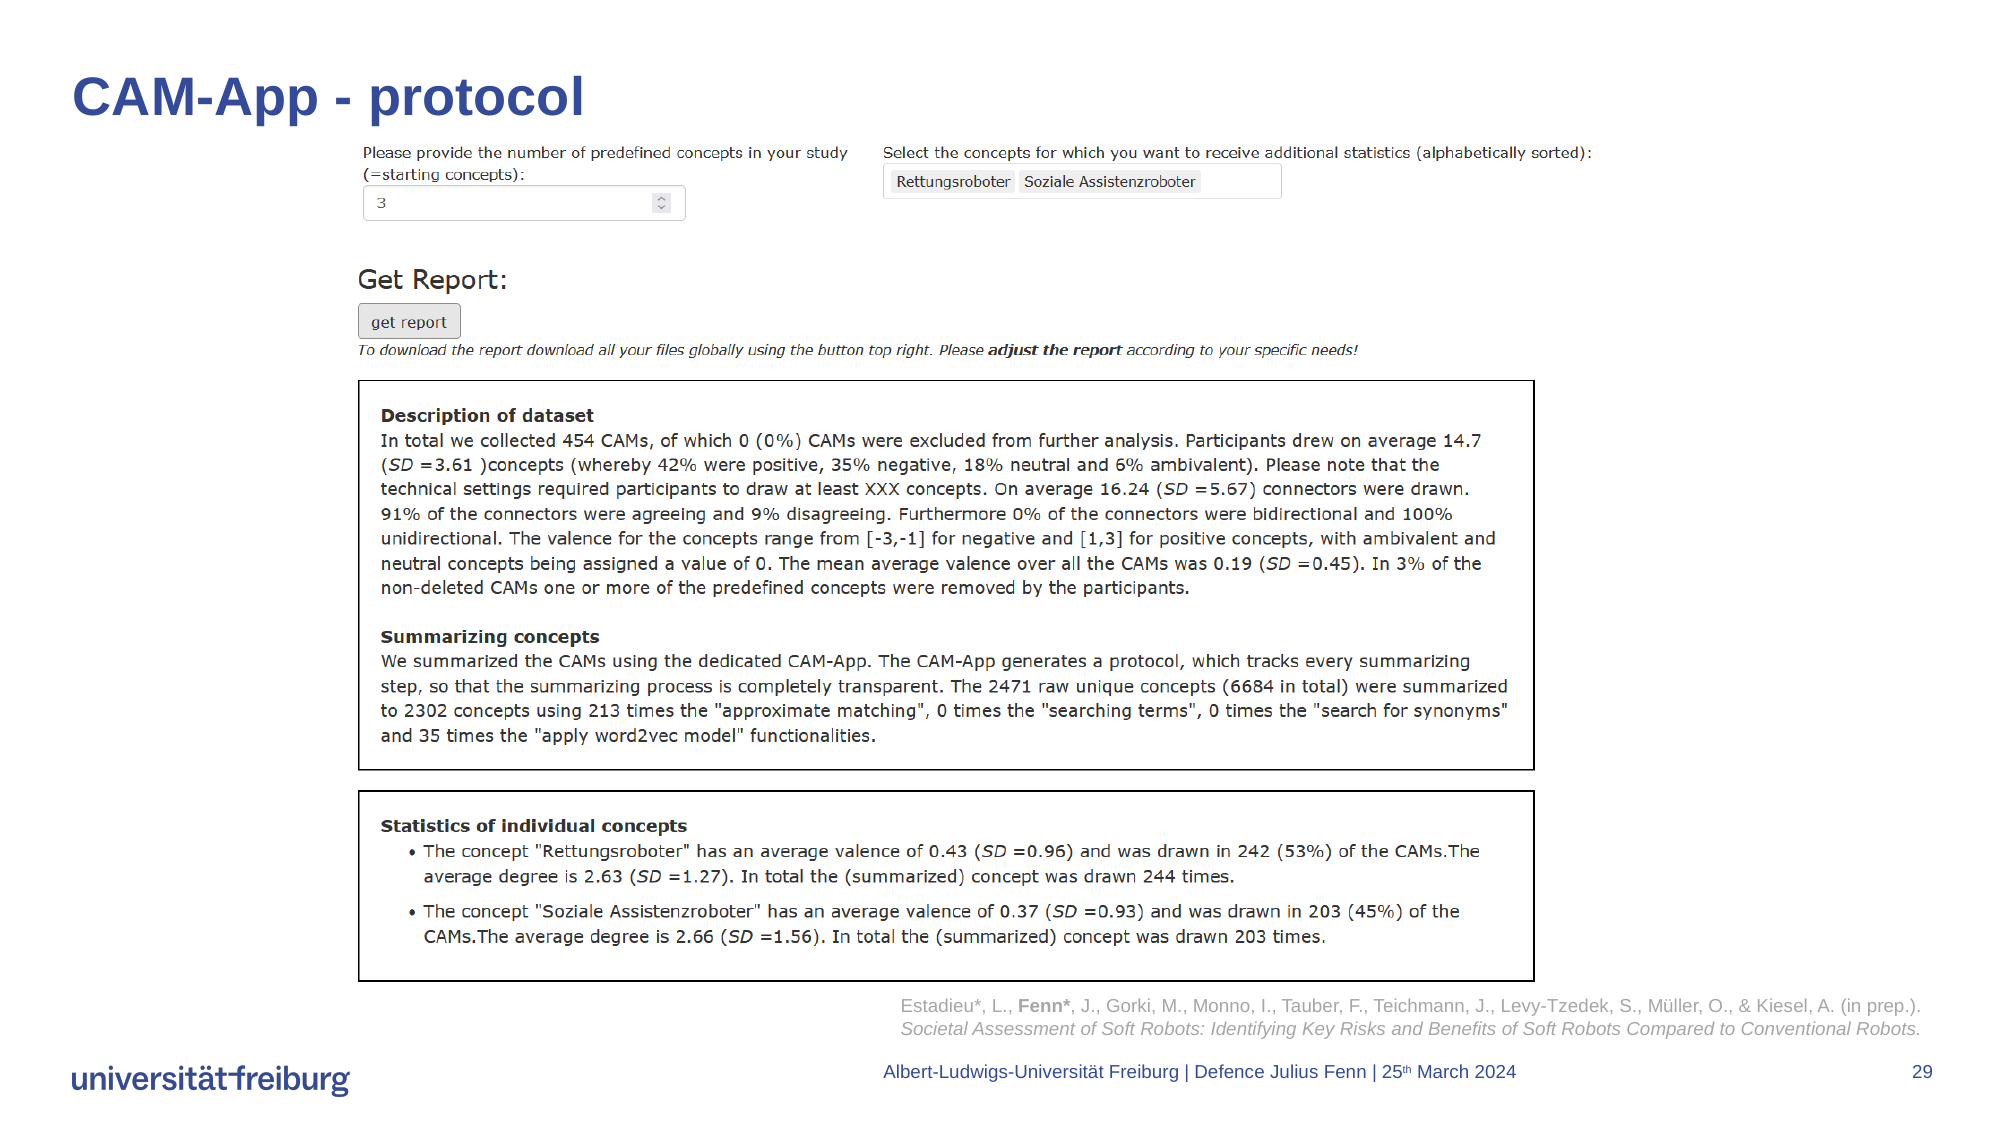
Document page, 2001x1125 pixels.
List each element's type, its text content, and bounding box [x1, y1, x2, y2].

picture [72, 1065, 351, 1097]
title CAM-App - protocol [72, 59, 1933, 278]
text_box Estadieu*, L., Fenn*, J., Gorki, M., Monno, I., Tauber, F., Teichmann, J., Levy-Tzedek, S., Müller, O., & Kiesel, A. (in prep.). Societal Assessment of Soft Robots: Identifying Key Risks and Benefits of Soft Robots Compared to Conventional Robots. [885, 986, 1974, 1069]
slide_number 29 [1873, 1069, 1933, 1090]
picture [351, 129, 1599, 987]
footer Albert-Ludwigs-Universität Freiburg | Defence Julius Fenn | 25th March 2024 [488, 1060, 1517, 1090]
